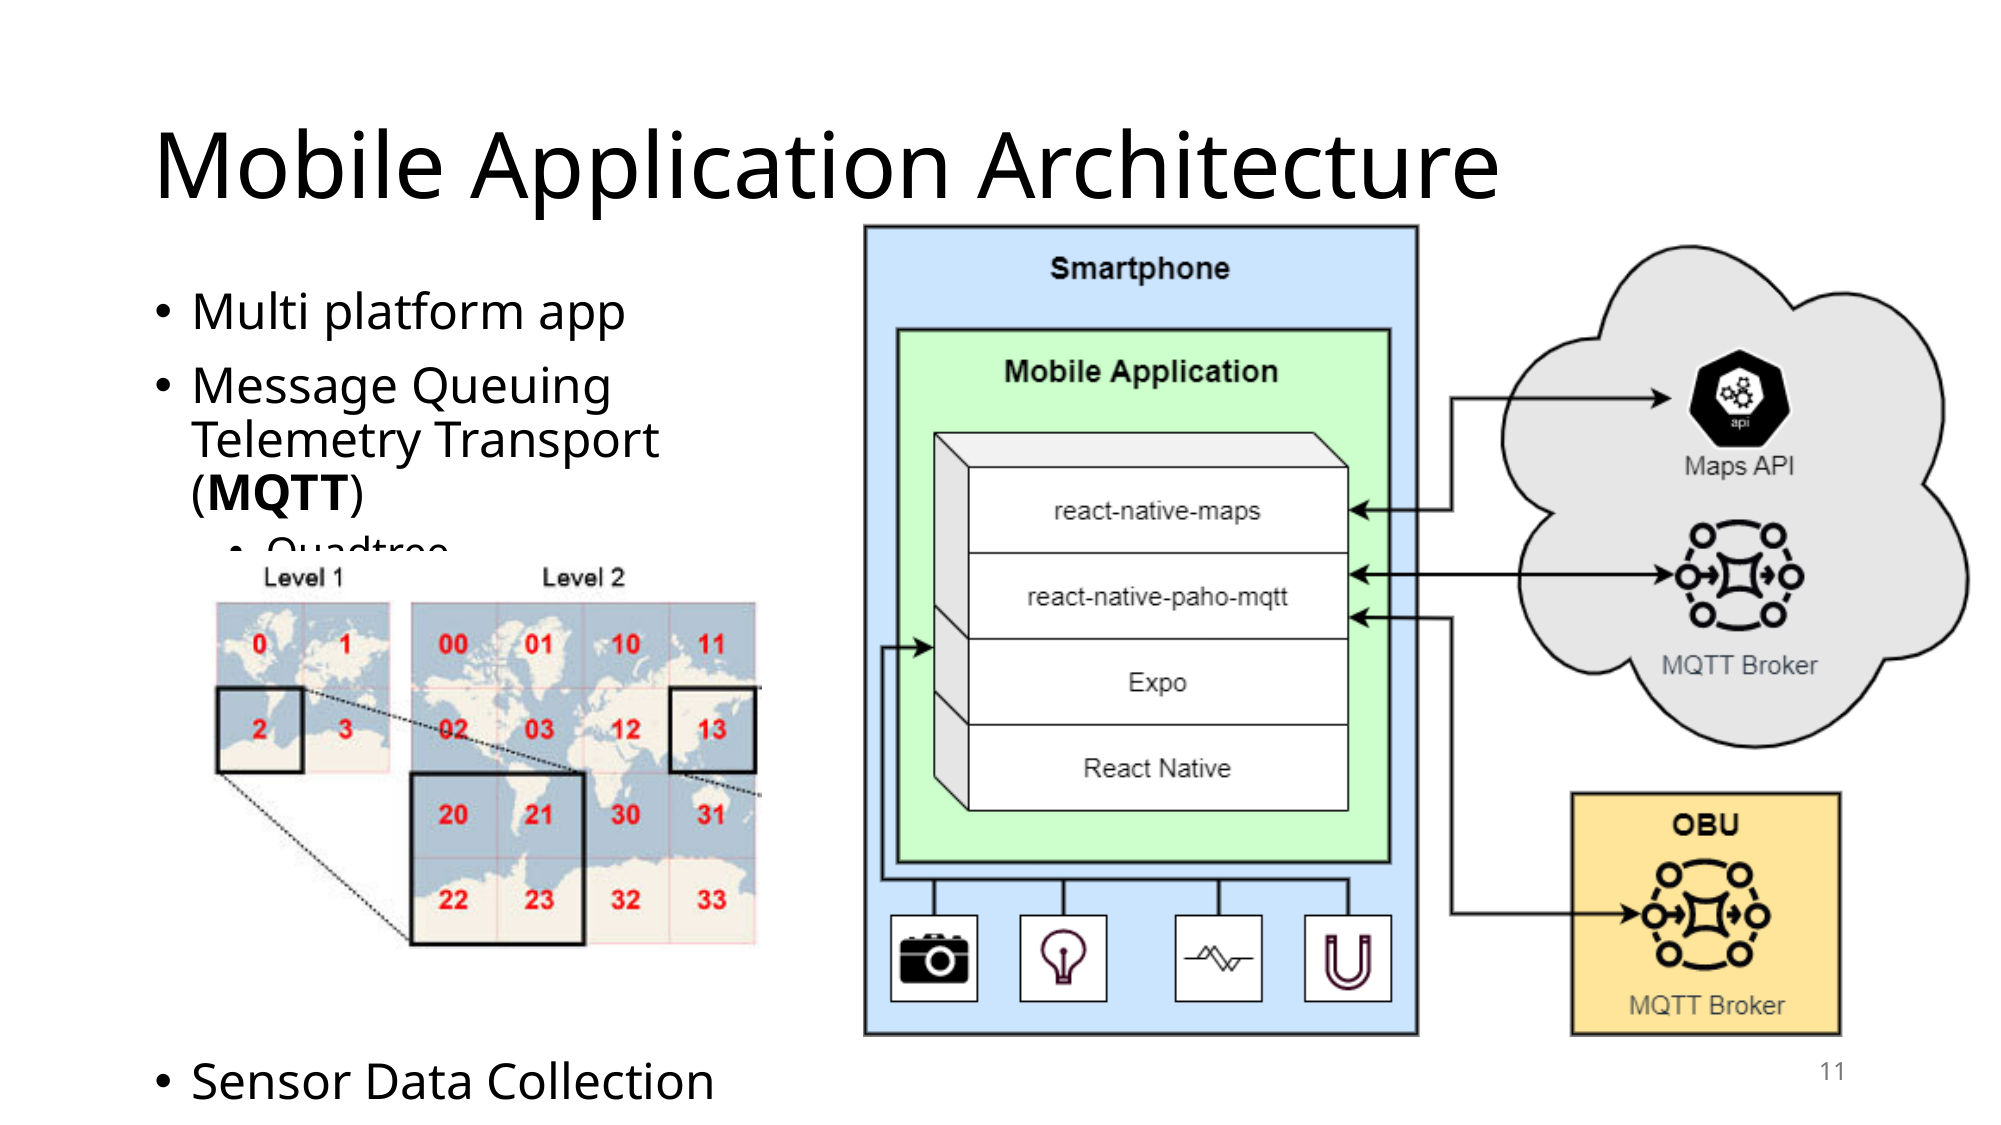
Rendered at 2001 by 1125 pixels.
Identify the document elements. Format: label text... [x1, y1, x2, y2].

picture [195, 551, 762, 950]
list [862, 190, 1991, 1037]
title Mobile Application Architecture [137, 59, 1863, 278]
text_box Multi platform app Message Queuing Telemetry Transport (MQTT) Quadtree Sensor Data Collection [139, 279, 848, 1125]
slide_number 11 [1412, 1042, 1863, 1103]
